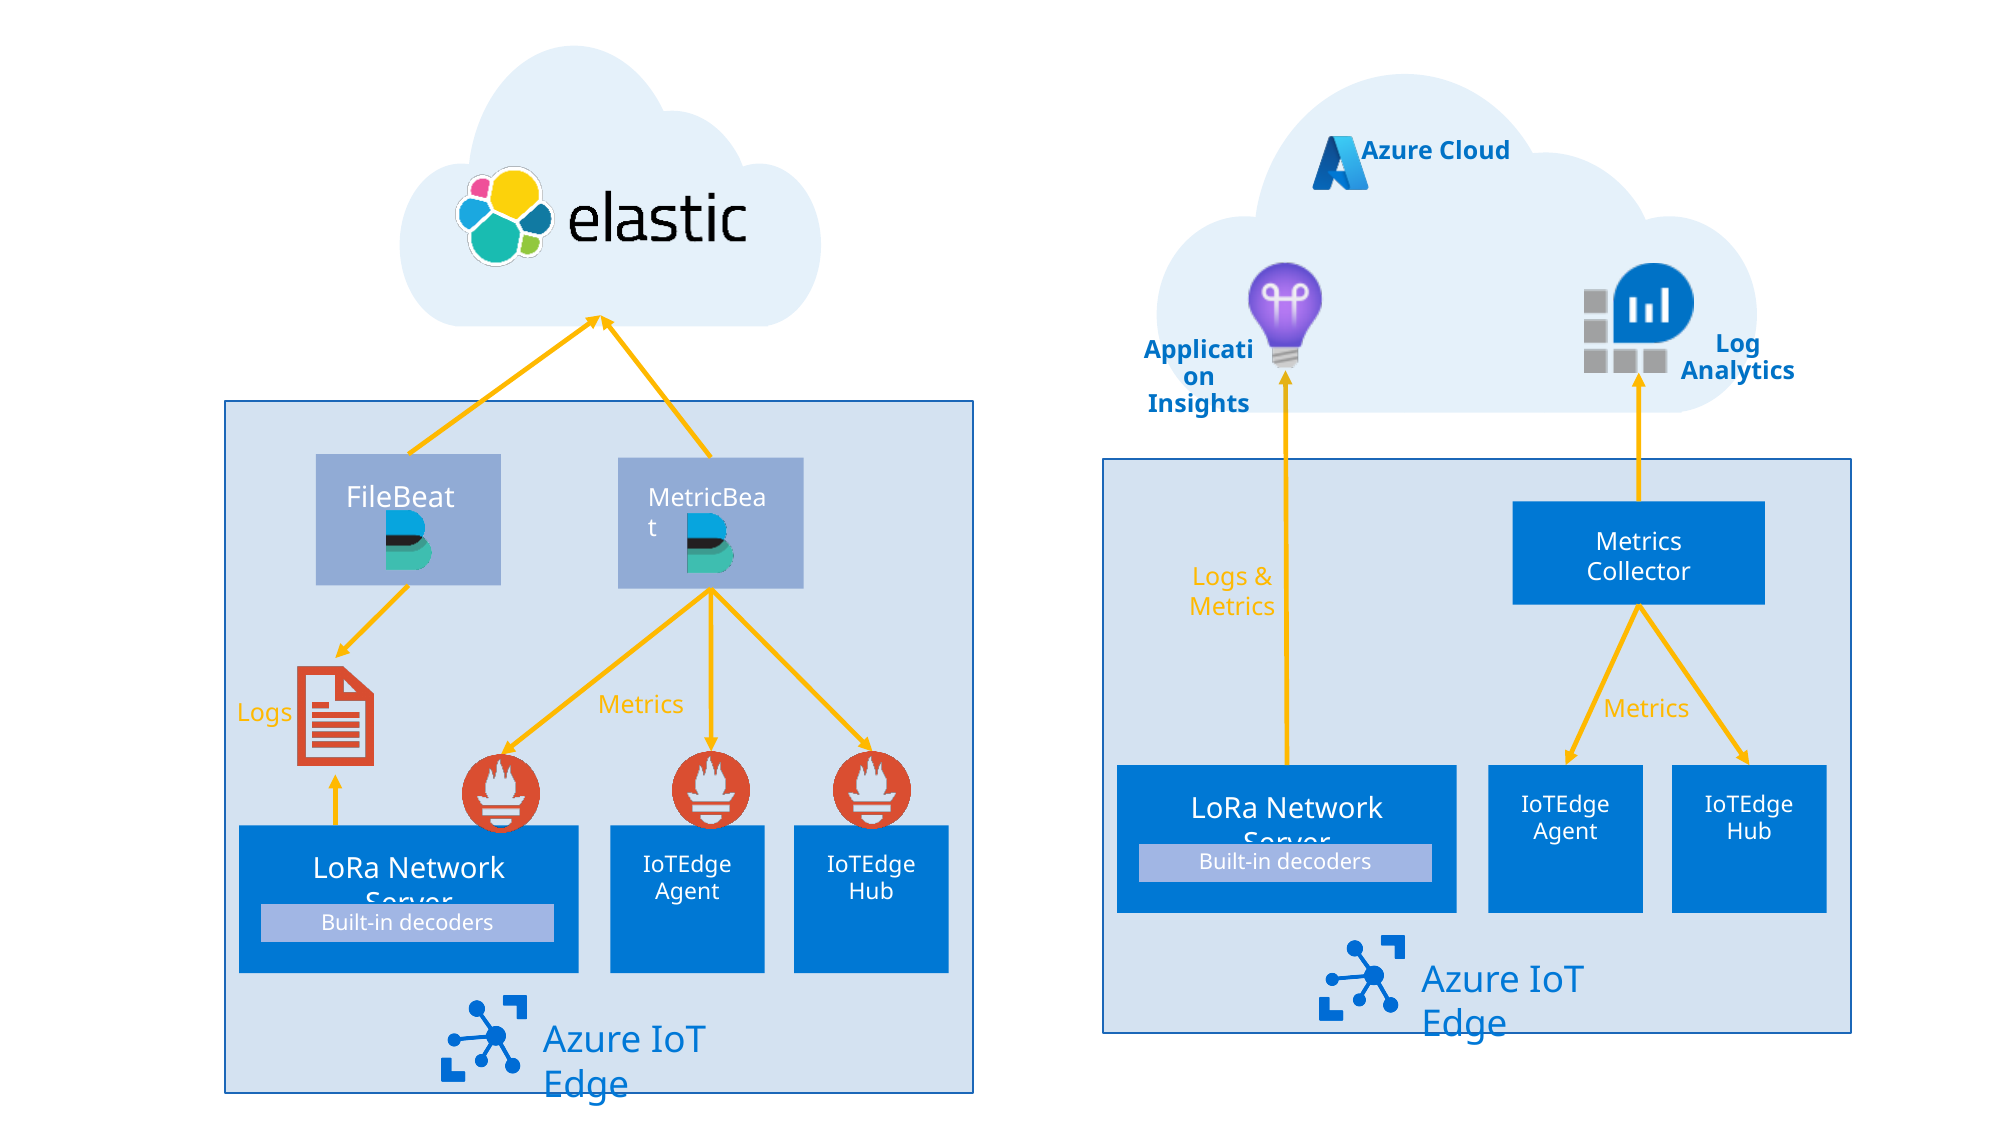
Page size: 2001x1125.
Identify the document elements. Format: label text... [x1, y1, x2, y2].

picture [1230, 260, 1341, 371]
picture [462, 754, 540, 833]
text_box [315, 453, 502, 586]
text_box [335, 585, 409, 659]
picture [833, 751, 912, 830]
text_box [1082, 45, 1882, 1069]
picture [1309, 132, 1371, 194]
text_box Built-in decoders [259, 902, 555, 944]
text_box IoTEdge Hub [793, 825, 949, 974]
text_box [1102, 458, 1852, 1033]
text_box Log Analytics [1646, 306, 1830, 409]
text_box IoTEdge Agent [610, 825, 765, 974]
text_box LoRa Network Server [1116, 764, 1457, 914]
text_box IoTEdge Hub [1671, 764, 1827, 914]
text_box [437, 992, 805, 1085]
text_box Application Insights [1107, 313, 1285, 443]
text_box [500, 588, 710, 755]
text_box LoRa Network Server [238, 825, 579, 974]
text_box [600, 314, 712, 458]
text_box Built-in decoders [1138, 842, 1433, 883]
text_box Metrics Collector [1512, 501, 1766, 605]
text_box [175, 31, 1004, 1111]
picture [1583, 263, 1694, 373]
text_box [408, 314, 601, 455]
text_box Azure Cloud [1331, 124, 1541, 179]
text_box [379, 45, 822, 327]
text_box IoTEdge Agent [1488, 764, 1644, 914]
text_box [1638, 604, 1750, 766]
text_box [1565, 604, 1638, 766]
picture [276, 657, 394, 775]
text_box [710, 588, 873, 752]
text_box [224, 401, 974, 1093]
text_box Logs [236, 696, 276, 727]
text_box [1315, 932, 1683, 1025]
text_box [617, 457, 804, 588]
picture [672, 751, 750, 830]
text_box Logs & Metrics [1182, 560, 1282, 620]
text_box [1155, 73, 1758, 414]
